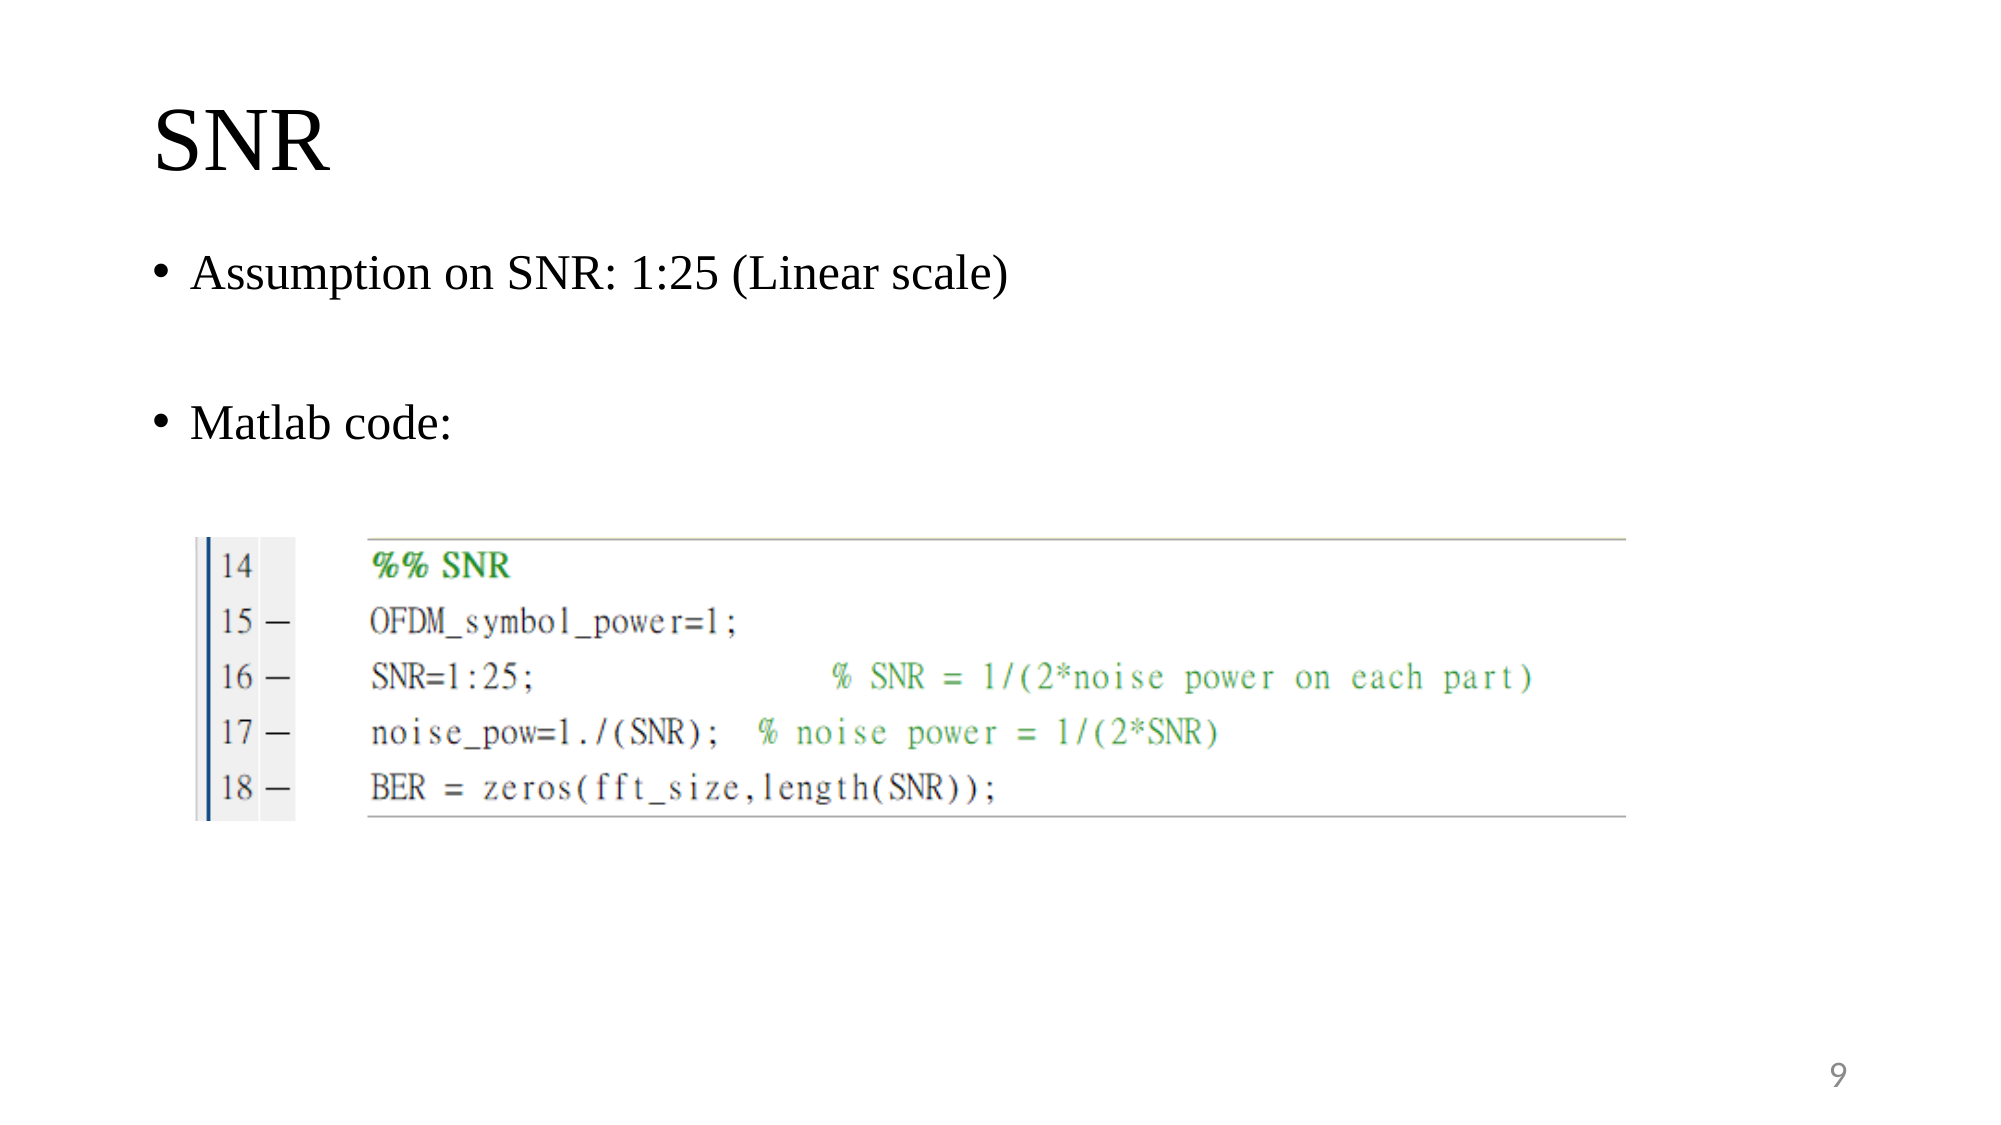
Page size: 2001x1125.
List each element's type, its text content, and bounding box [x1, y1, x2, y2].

text_box Assumption on SNR: 1:25 (Linear scale) Matlab code: [137, 239, 1961, 1073]
title SNR [137, 32, 1863, 239]
picture [194, 537, 1627, 821]
slide_number 9 [1412, 1073, 1863, 1103]
